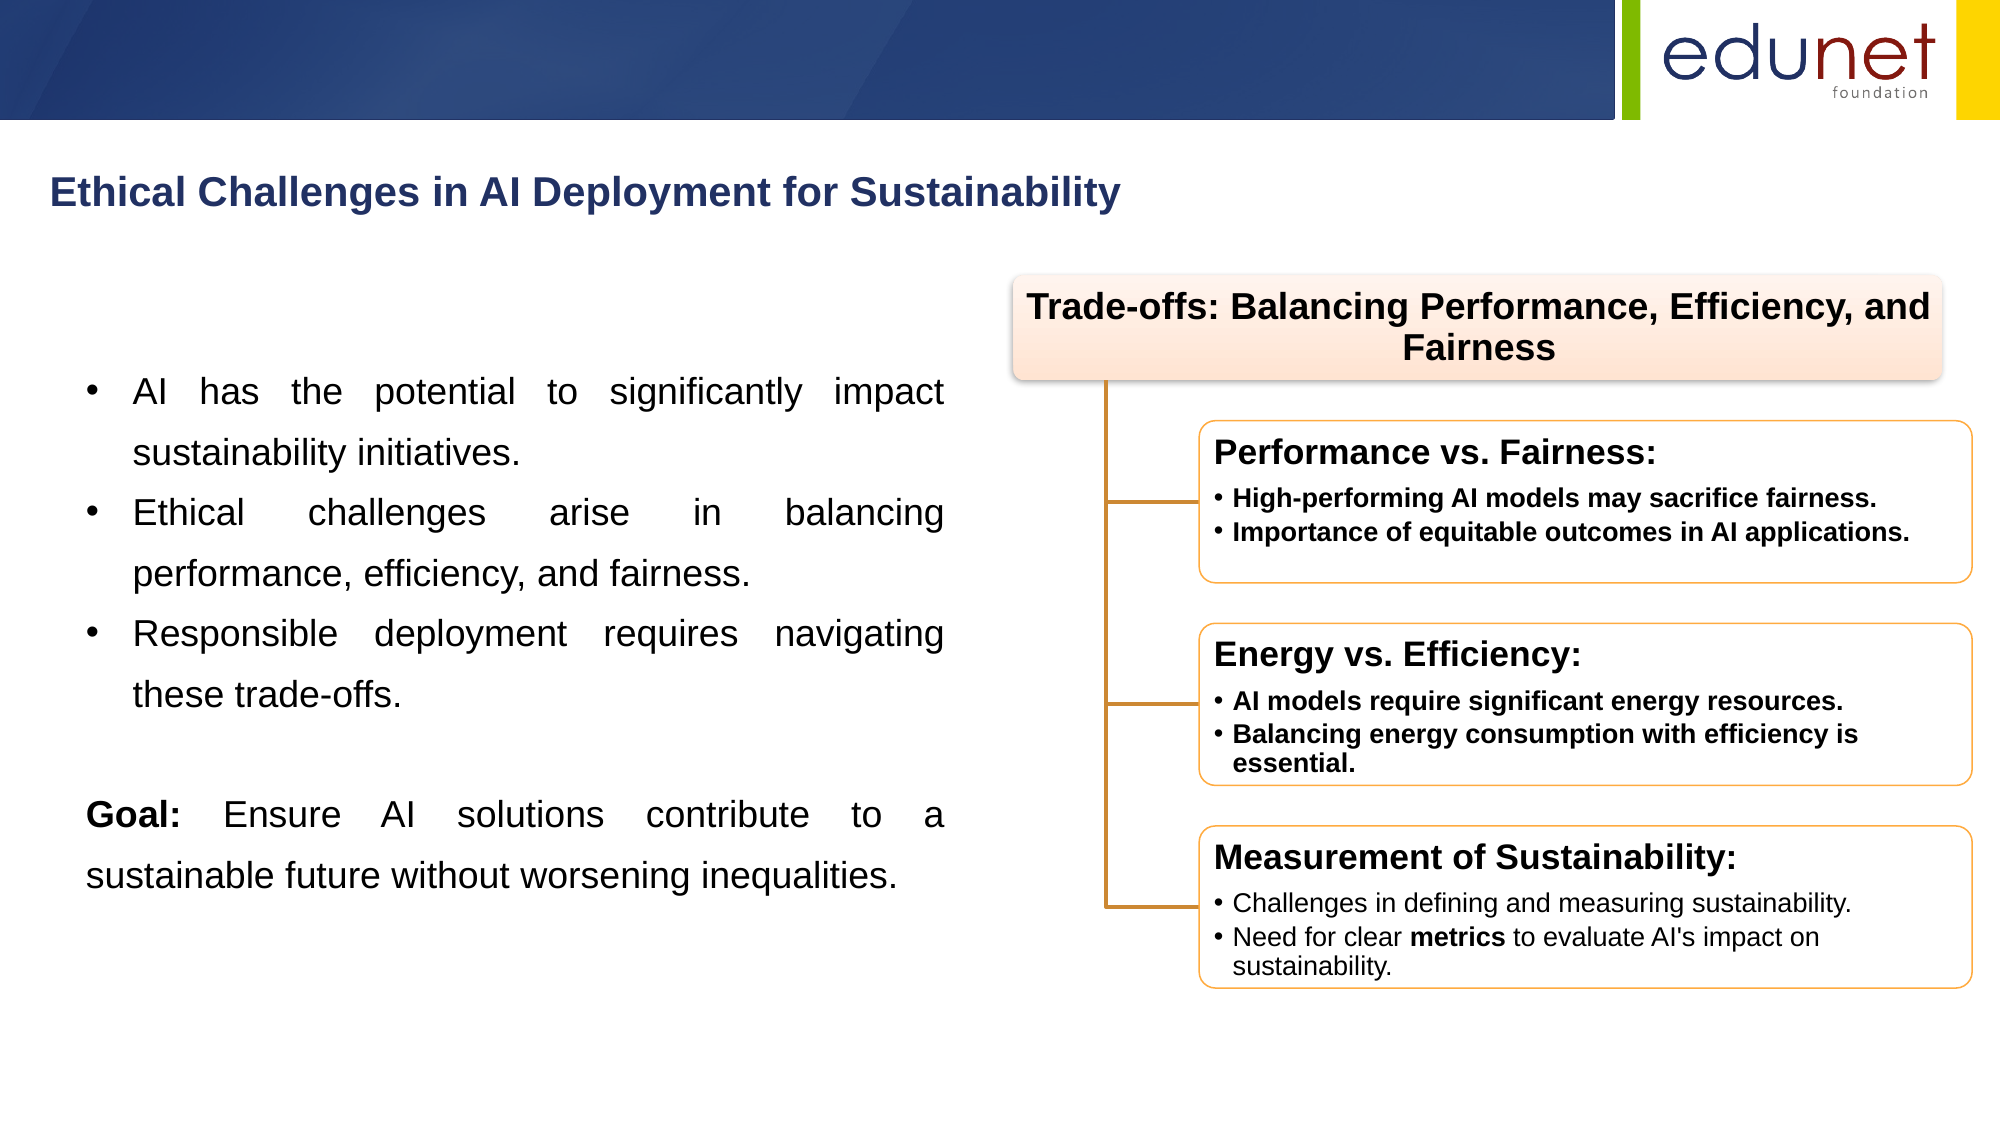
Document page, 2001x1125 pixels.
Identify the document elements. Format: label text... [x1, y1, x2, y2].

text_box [1012, 223, 1973, 1041]
picture [1652, 12, 1948, 108]
text_box Ethical Challenges in AI Deployment for Sustainability [34, 157, 1601, 223]
text_box AI has the potential to significantly impact sustainability initiatives. Ethical challenges arise in balancing performance, efficiency, and fairness. Responsible deployment requires navigating these trade-offs. Goal: Ensure AI solutions contribute to a sustainable future without worsening inequalities. [71, 344, 960, 904]
